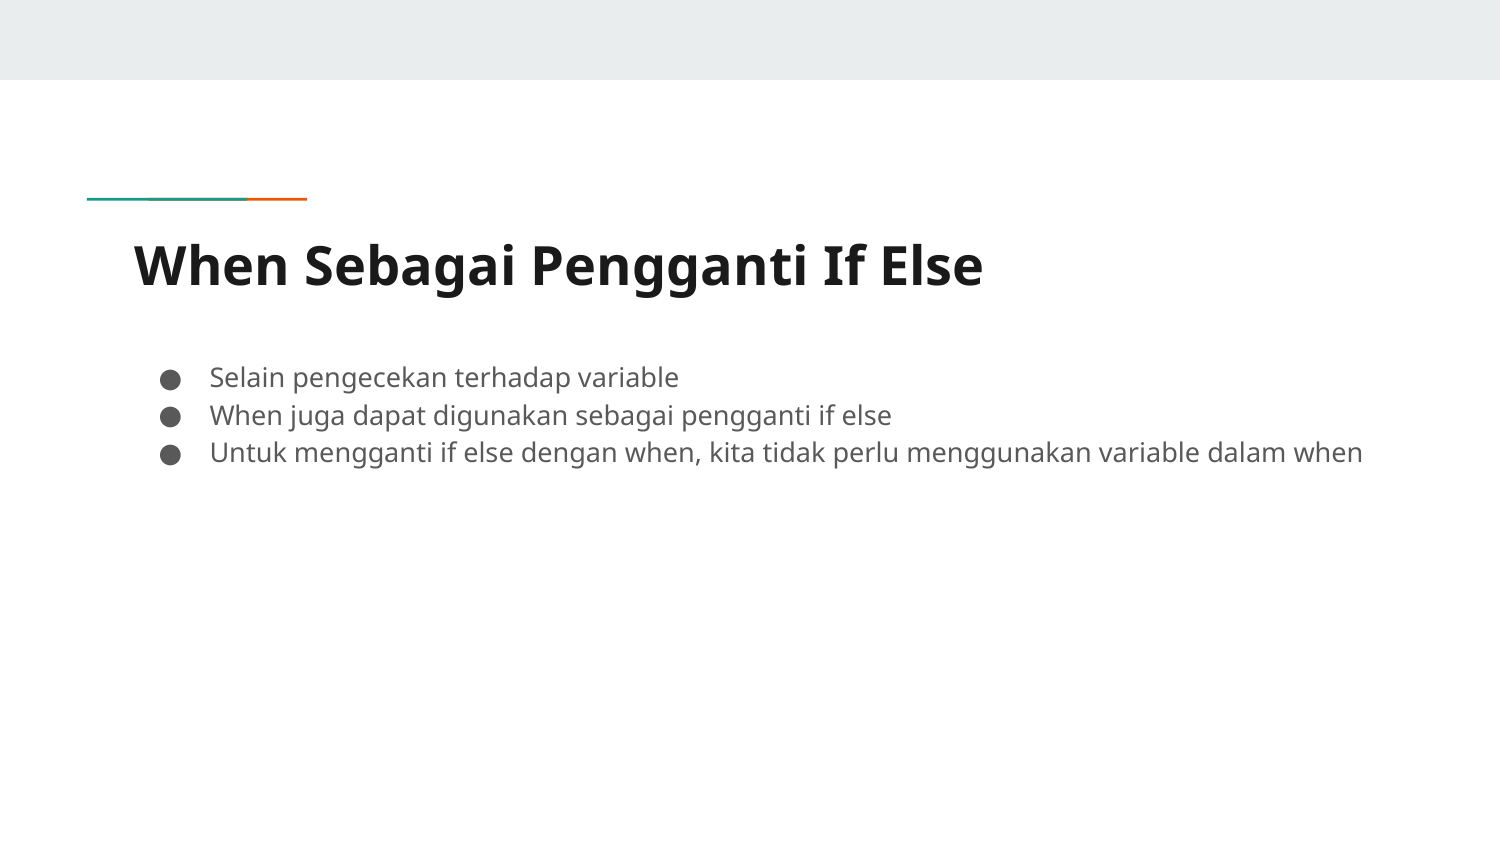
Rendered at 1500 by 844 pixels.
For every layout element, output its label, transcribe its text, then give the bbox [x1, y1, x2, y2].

list Selain pengecekan terhadap variable When juga dapat digunakan sebagai pengganti if else Untuk mengganti if else dengan when, kita tidak perlu menggunakan variable dalam when [119, 341, 1381, 712]
title When Sebagai Pengganti If Else [119, 216, 1381, 305]
